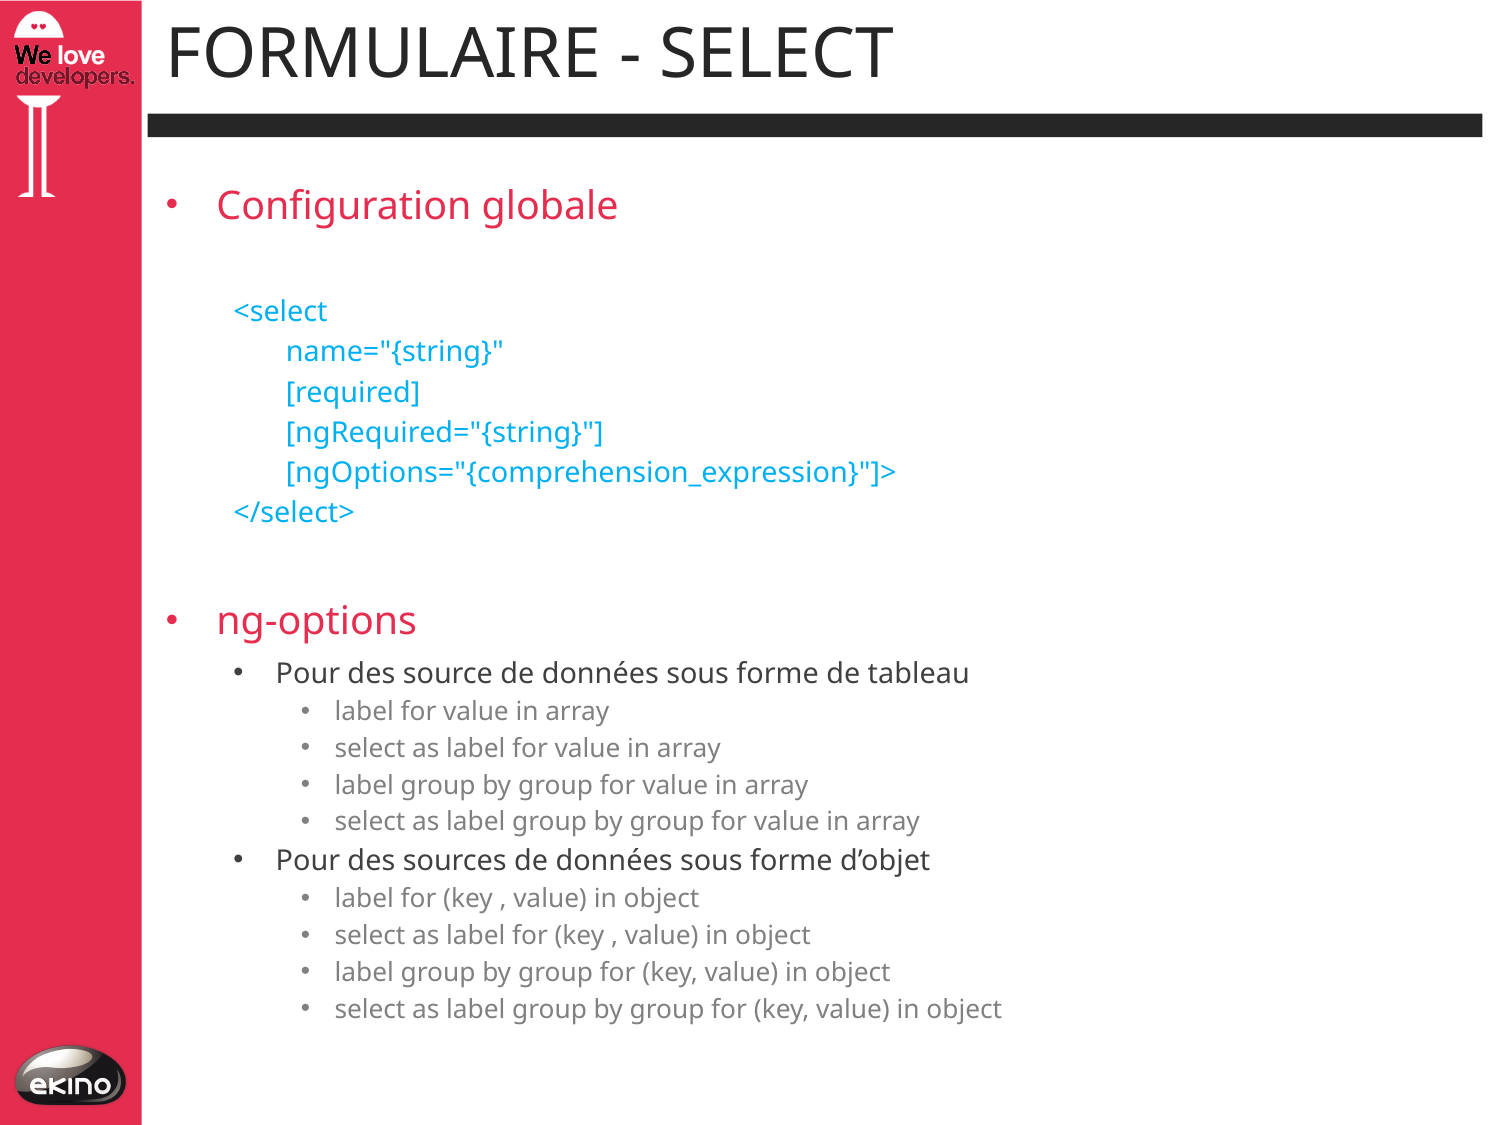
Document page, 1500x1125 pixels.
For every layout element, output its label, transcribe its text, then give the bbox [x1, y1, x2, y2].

picture [6, 1, 136, 197]
picture [11, 1041, 130, 1109]
list Configuration globale <select name="{string}" [required] [ngRequired="{string}"] [ngOptions="{comprehension_expression}"]> </select> ng-options Pour des source de données sous forme de tableau label for value in array select as label for value in array label group by group for value in array select as label group by group for value in array Pour des sources de données sous forme d’objet label for (key , value) in object select as label for (key , value) in object label group by group for (key, value) in object select as label group by group for (key, value) in object [151, 172, 1483, 1043]
title Formulaire - select [151, 0, 1483, 99]
